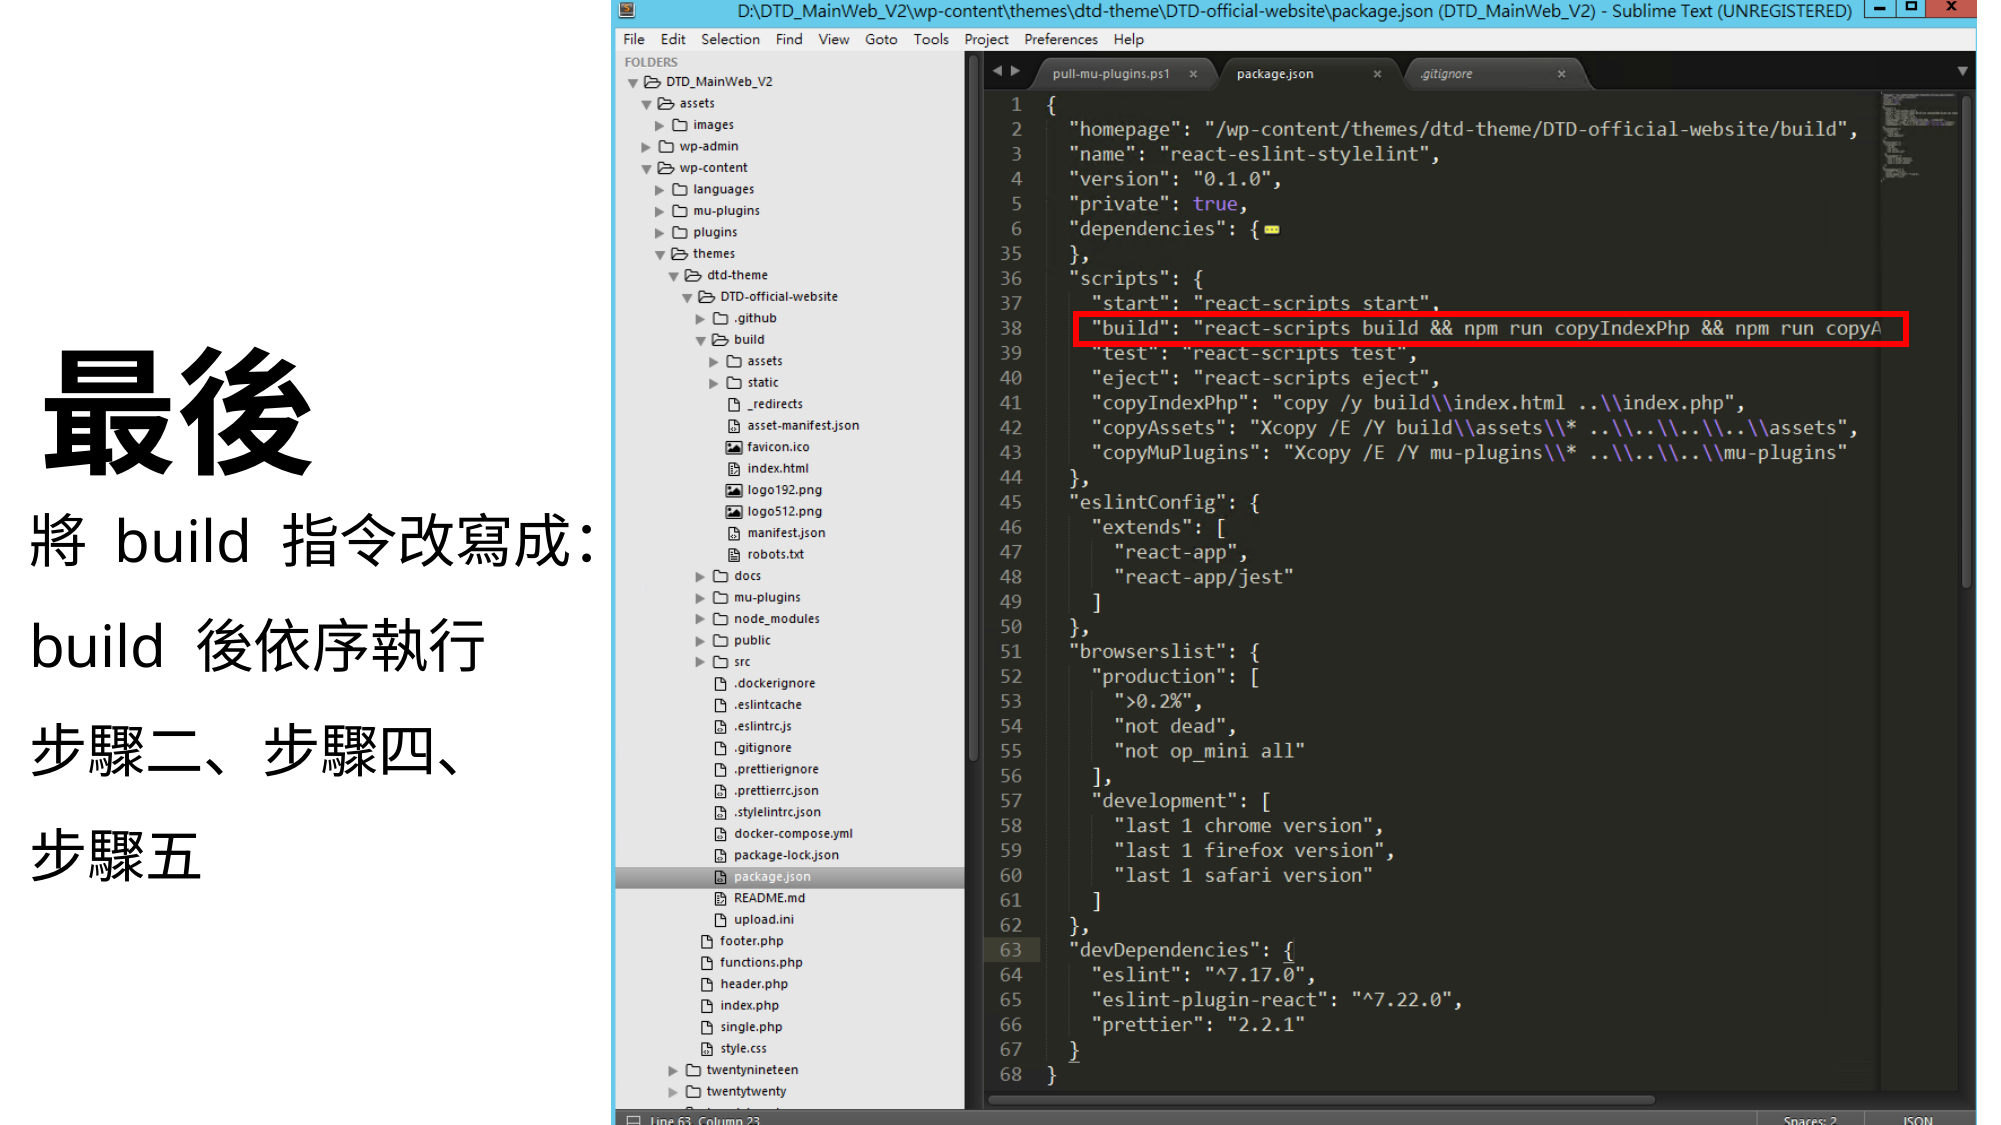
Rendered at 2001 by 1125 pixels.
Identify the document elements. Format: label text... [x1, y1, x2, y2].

text_box 最後 [24, 236, 330, 499]
picture [611, 0, 1977, 1125]
text_box 將 build 指令改寫成： build 後依序執行 步驟二、步驟四、 步驟五 [14, 461, 611, 897]
